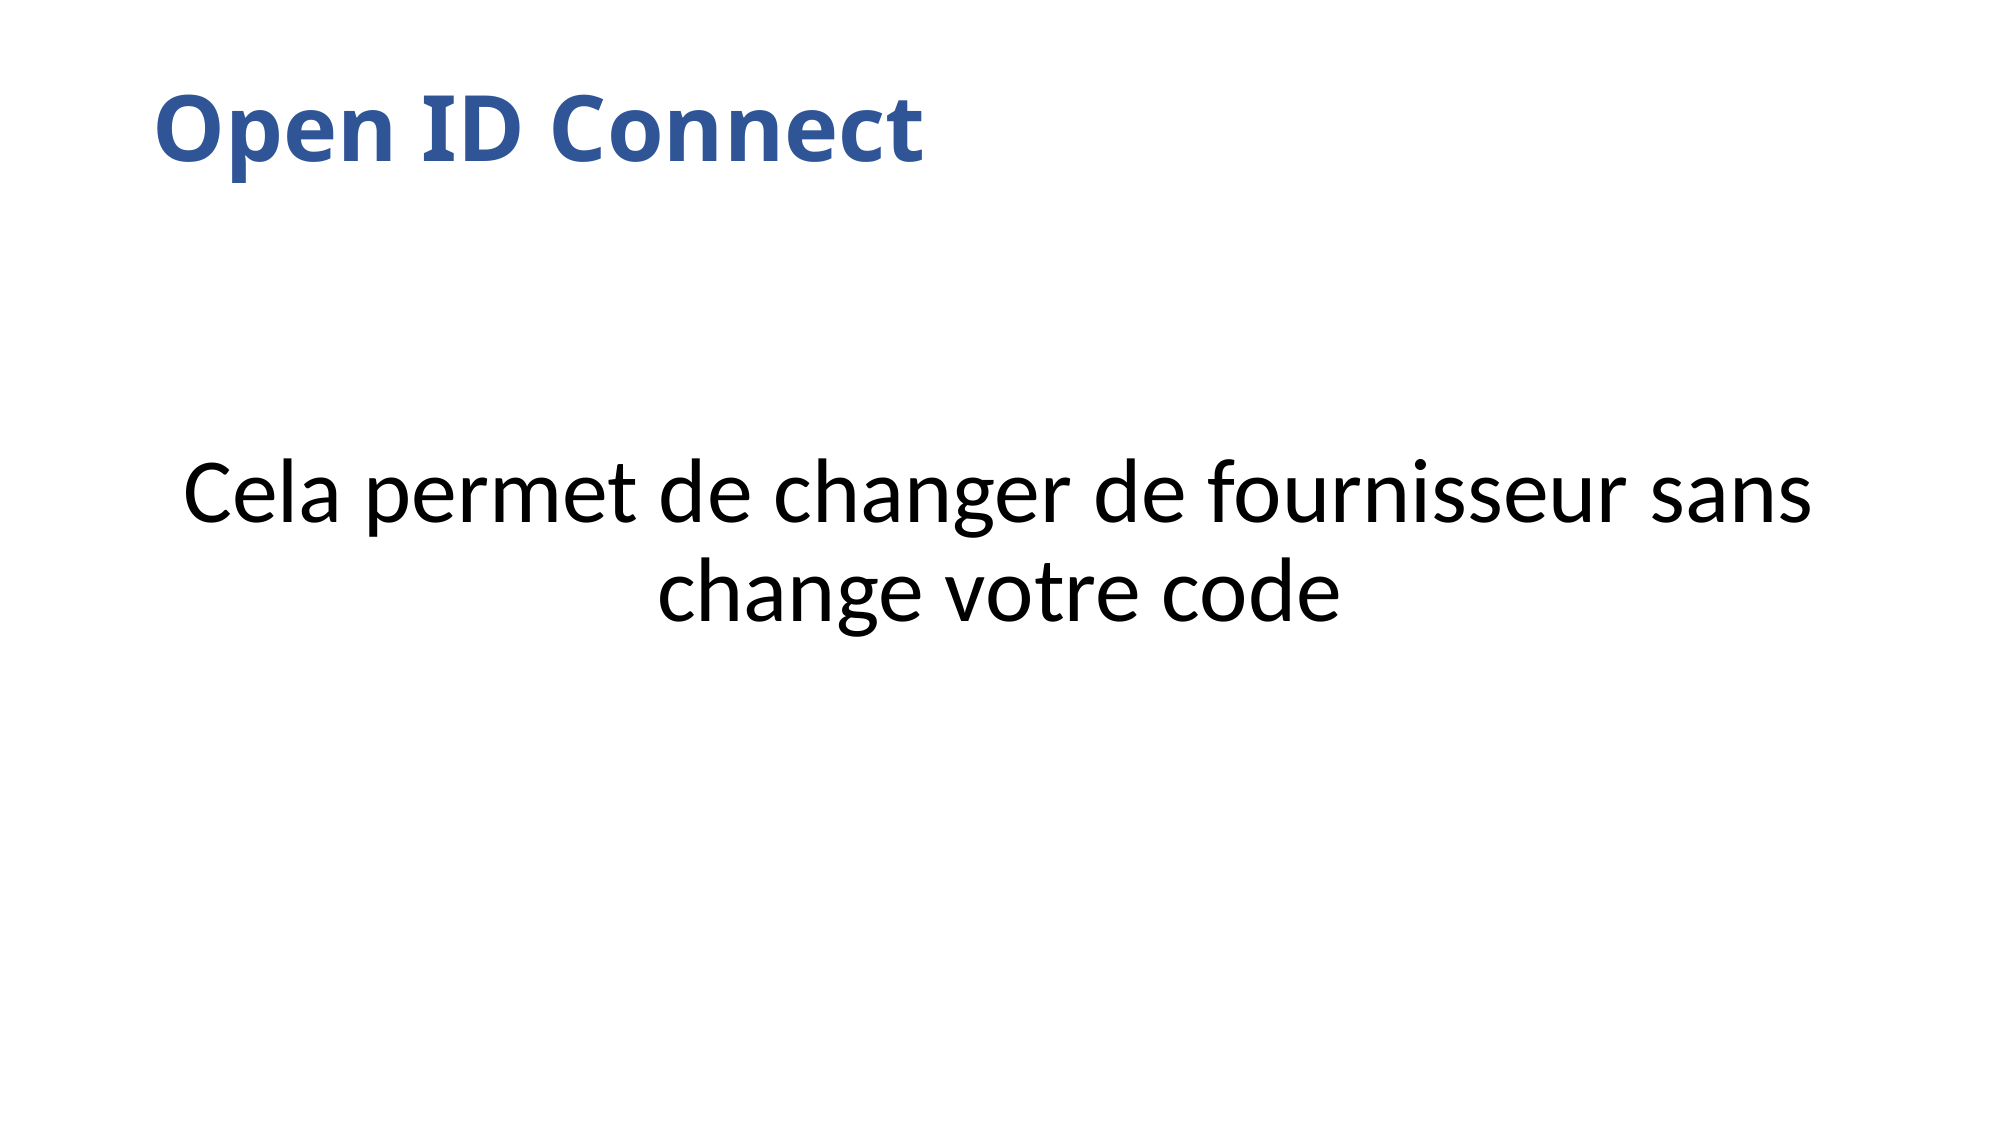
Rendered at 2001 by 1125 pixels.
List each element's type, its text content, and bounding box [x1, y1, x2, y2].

list Cela permet de changer de fournisseur sans change votre code [137, 435, 1863, 1014]
title Open ID Connect [137, 23, 1863, 241]
